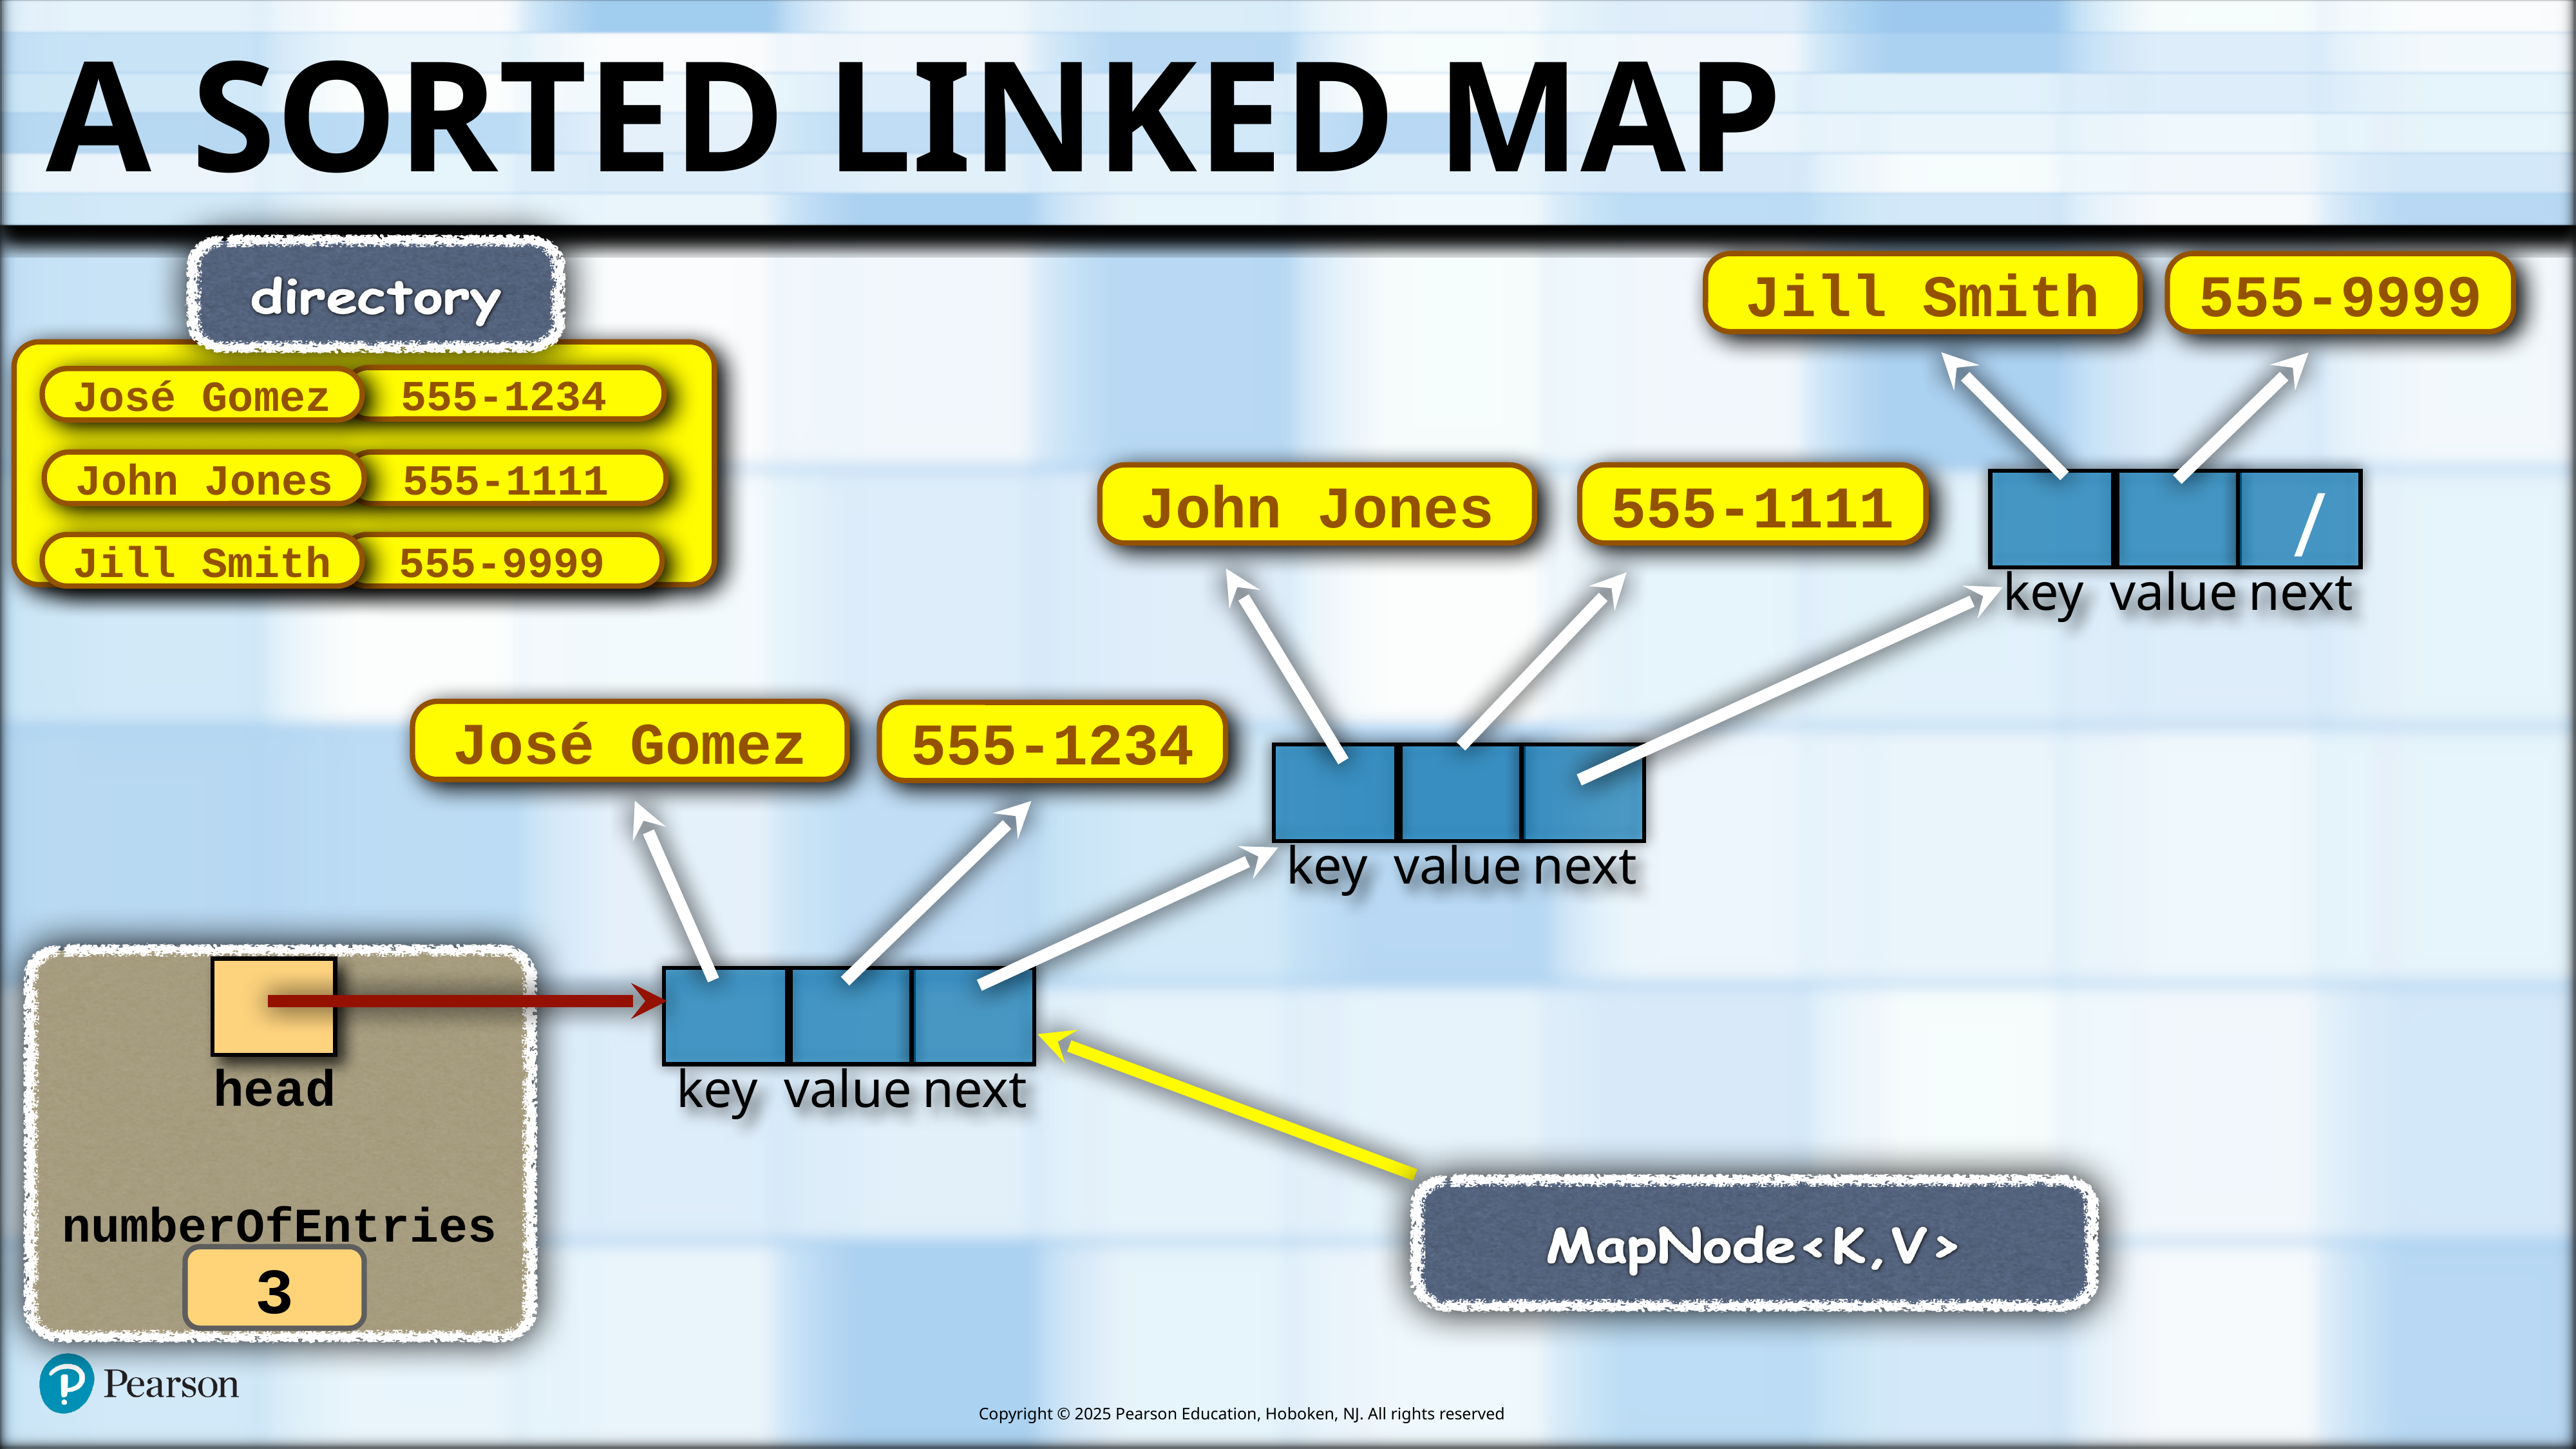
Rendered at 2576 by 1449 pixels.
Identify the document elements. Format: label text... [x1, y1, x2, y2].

text_box Jill Smith [1705, 253, 2141, 332]
text_box 555-1111 [1580, 464, 1926, 544]
text_box 555-9999 [2167, 253, 2514, 332]
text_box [202, 958, 348, 1121]
title A Sorted Linked Map [37, 0, 2359, 222]
picture [0, 0, 2576, 1449]
text_box / [2285, 460, 2335, 470]
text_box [637, 967, 1056, 1121]
text_box John Jones [1099, 464, 1535, 544]
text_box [14, 232, 715, 585]
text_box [1963, 470, 2382, 624]
text_box [1023, 800, 1032, 810]
text_box [2300, 352, 2309, 361]
text_box [634, 800, 642, 810]
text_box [1247, 744, 1665, 898]
text_box [1618, 572, 1627, 582]
text_box [1941, 352, 1950, 361]
text_box [1226, 568, 1234, 578]
text_box 555-1234 [879, 702, 1226, 781]
text_box José Gomez [412, 701, 848, 780]
